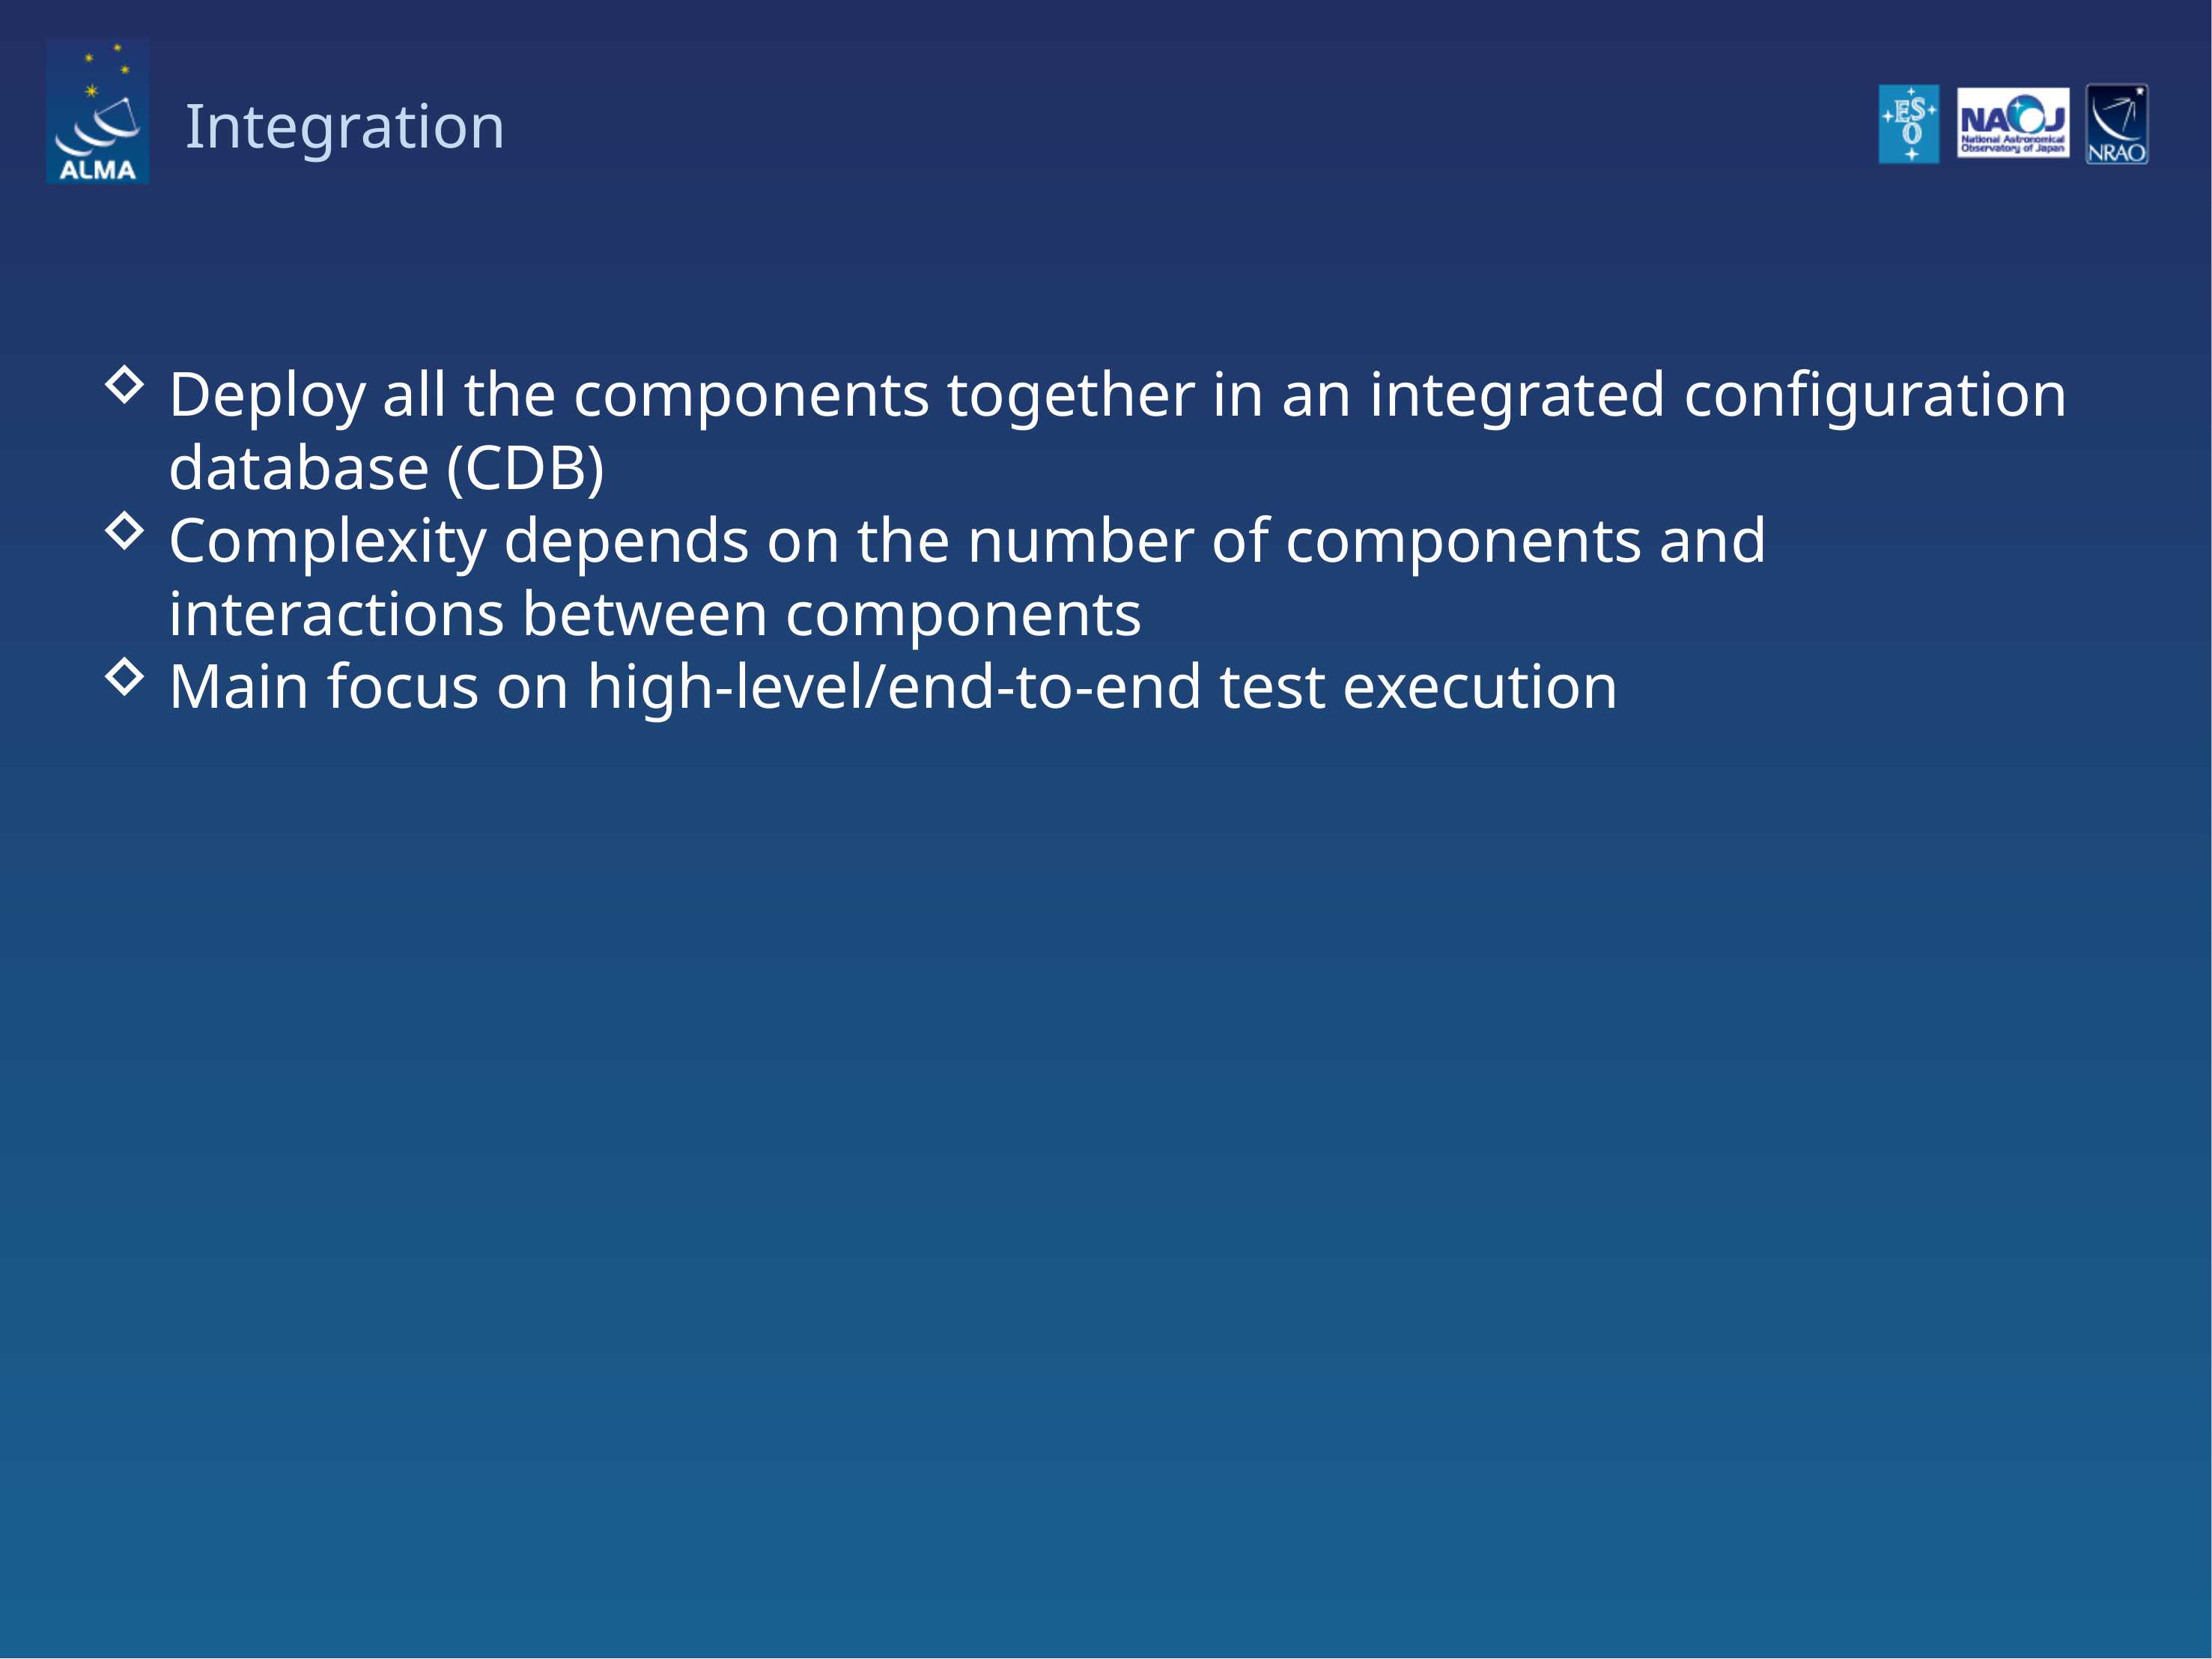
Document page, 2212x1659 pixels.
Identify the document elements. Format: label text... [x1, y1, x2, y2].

title Integration [160, 73, 1855, 173]
picture [0, 0, 2212, 1658]
text_box Deploy all the components together in an integrated configuration database (CDB) Complexity depends on the number of components and interactions between components Main focus on high-level/end-to-end test execution [86, 349, 2130, 727]
